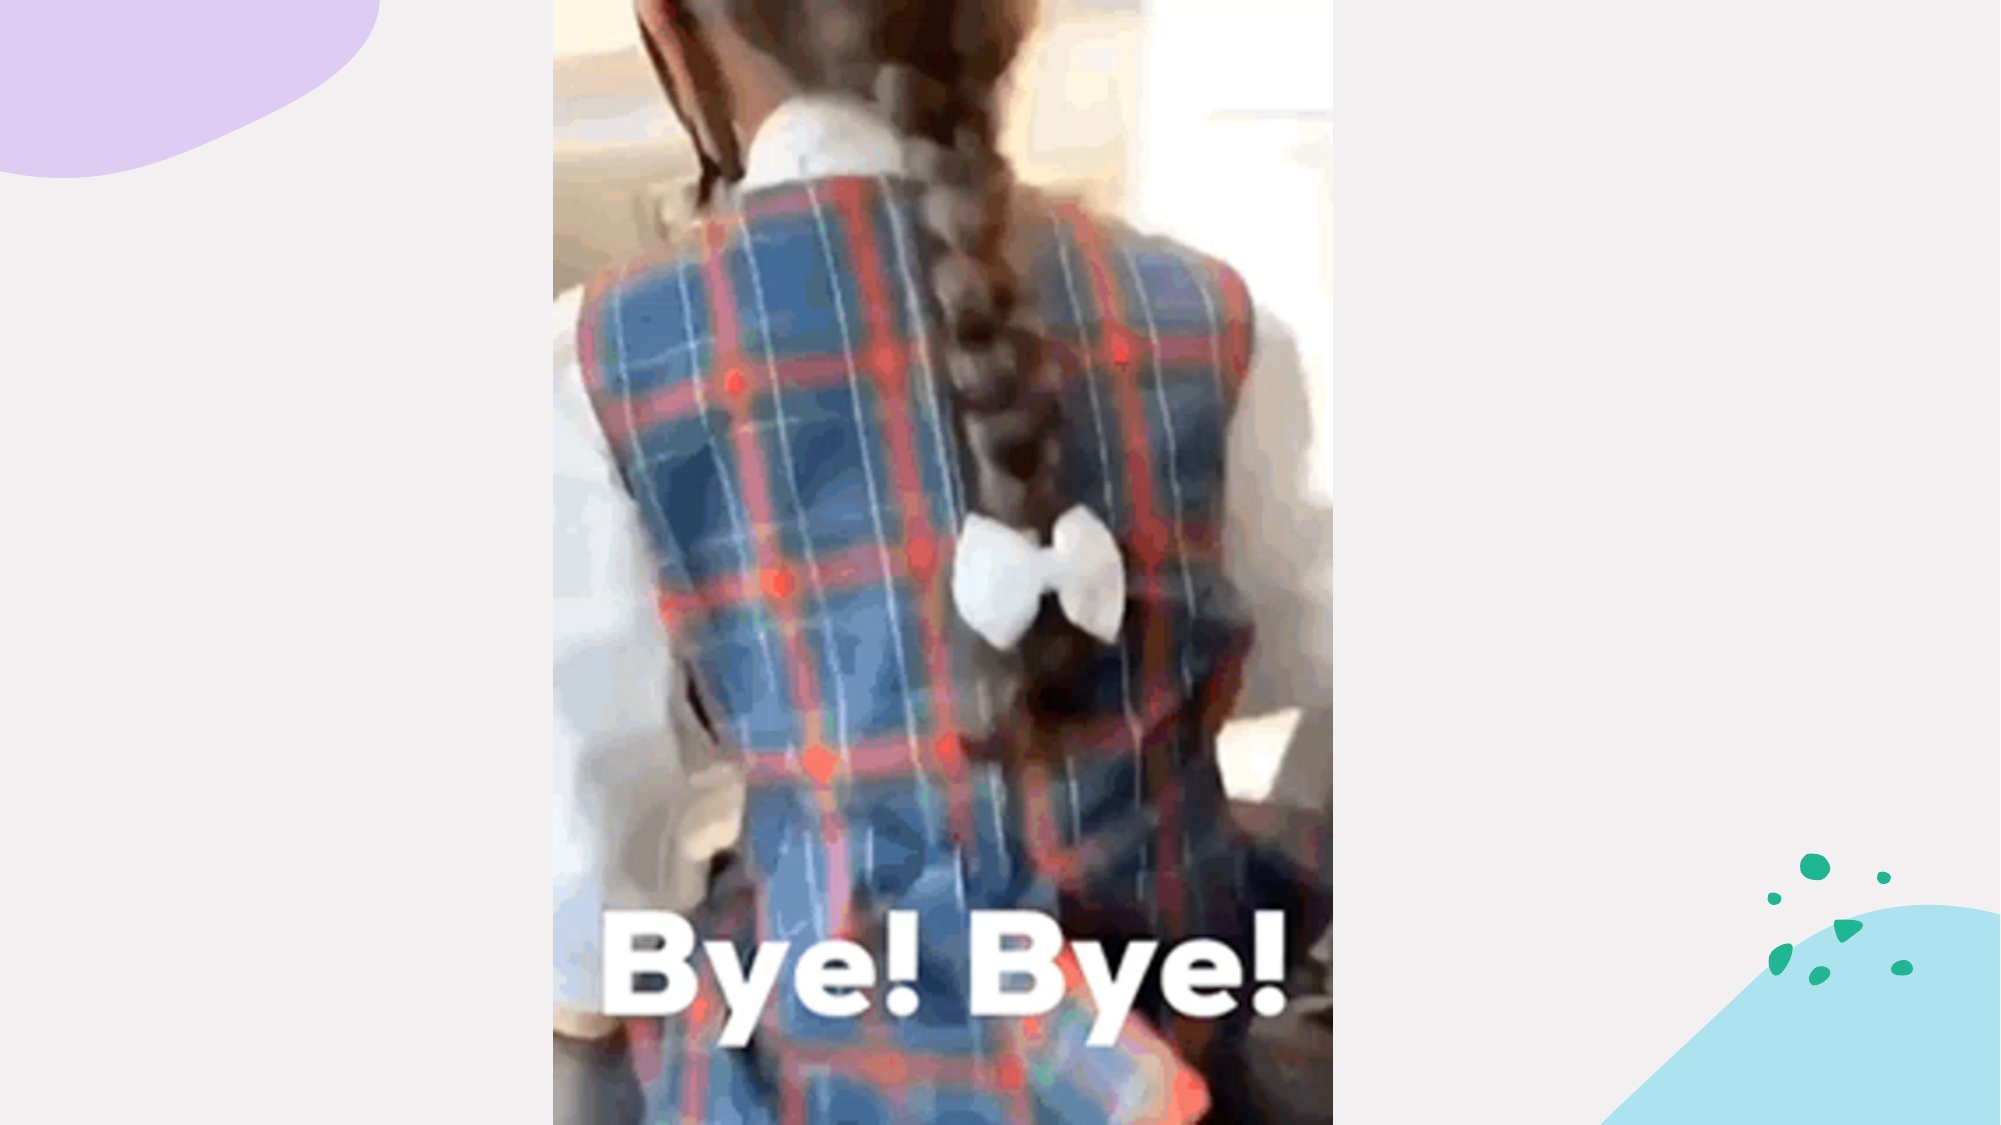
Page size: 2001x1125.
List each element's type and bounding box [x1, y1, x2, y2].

text_box [552, 0, 1334, 1125]
